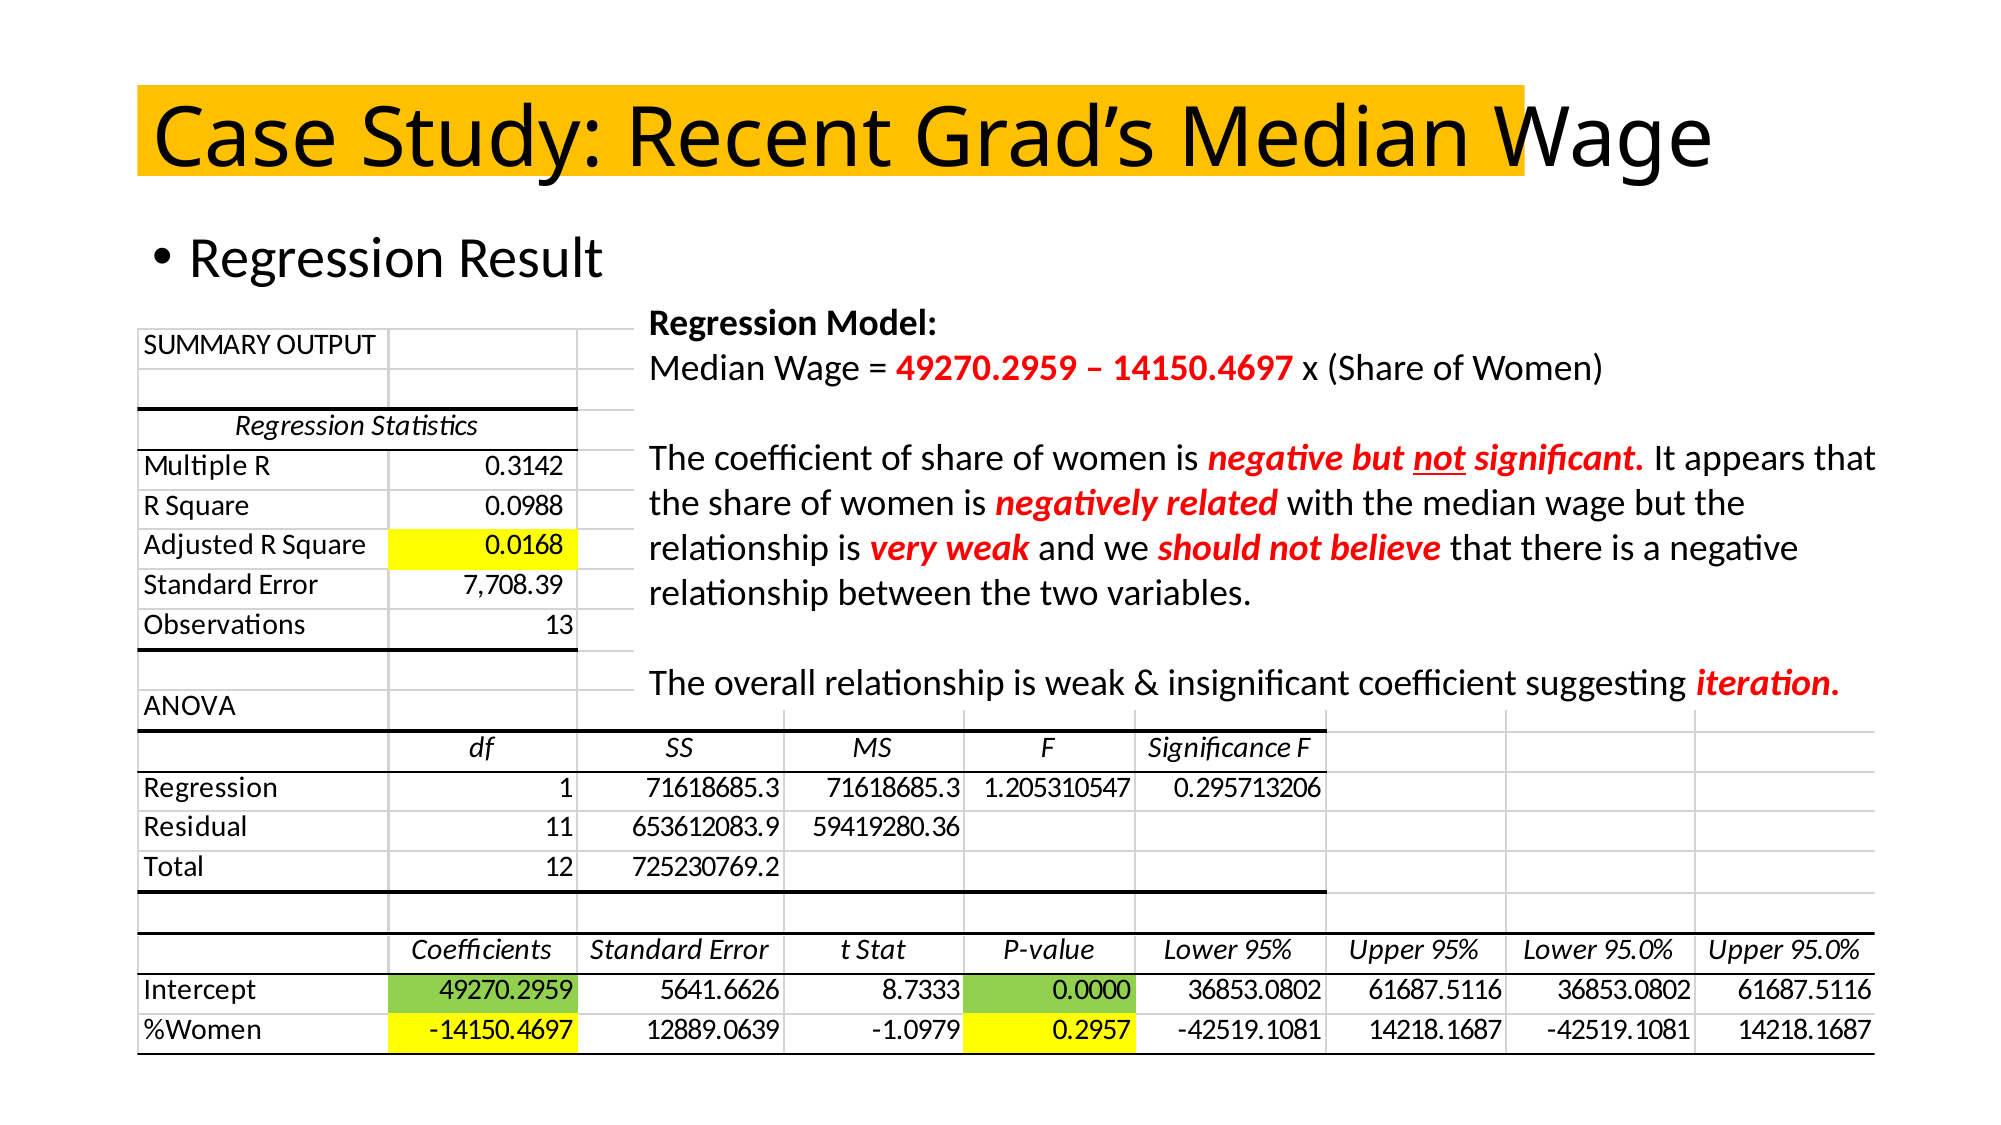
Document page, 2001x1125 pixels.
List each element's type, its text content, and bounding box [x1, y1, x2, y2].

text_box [137, 328, 1877, 1057]
title Case Study: Recent Grad’s Median Wage [137, 59, 1863, 219]
text_box Regression Model: Median Wage = 49270.2959 – 14150.4697 x (Share of Women) The coefficient of share of women is negative but not significant. It appears that the share of women is negatively related with the median wage but the relationship is very weak and we should not believe that there is a negative relationship between the two variables. The overall relationship is weak & insignificant coefficient suggesting iteration. [634, 290, 1901, 710]
list Regression Result [137, 219, 1926, 858]
